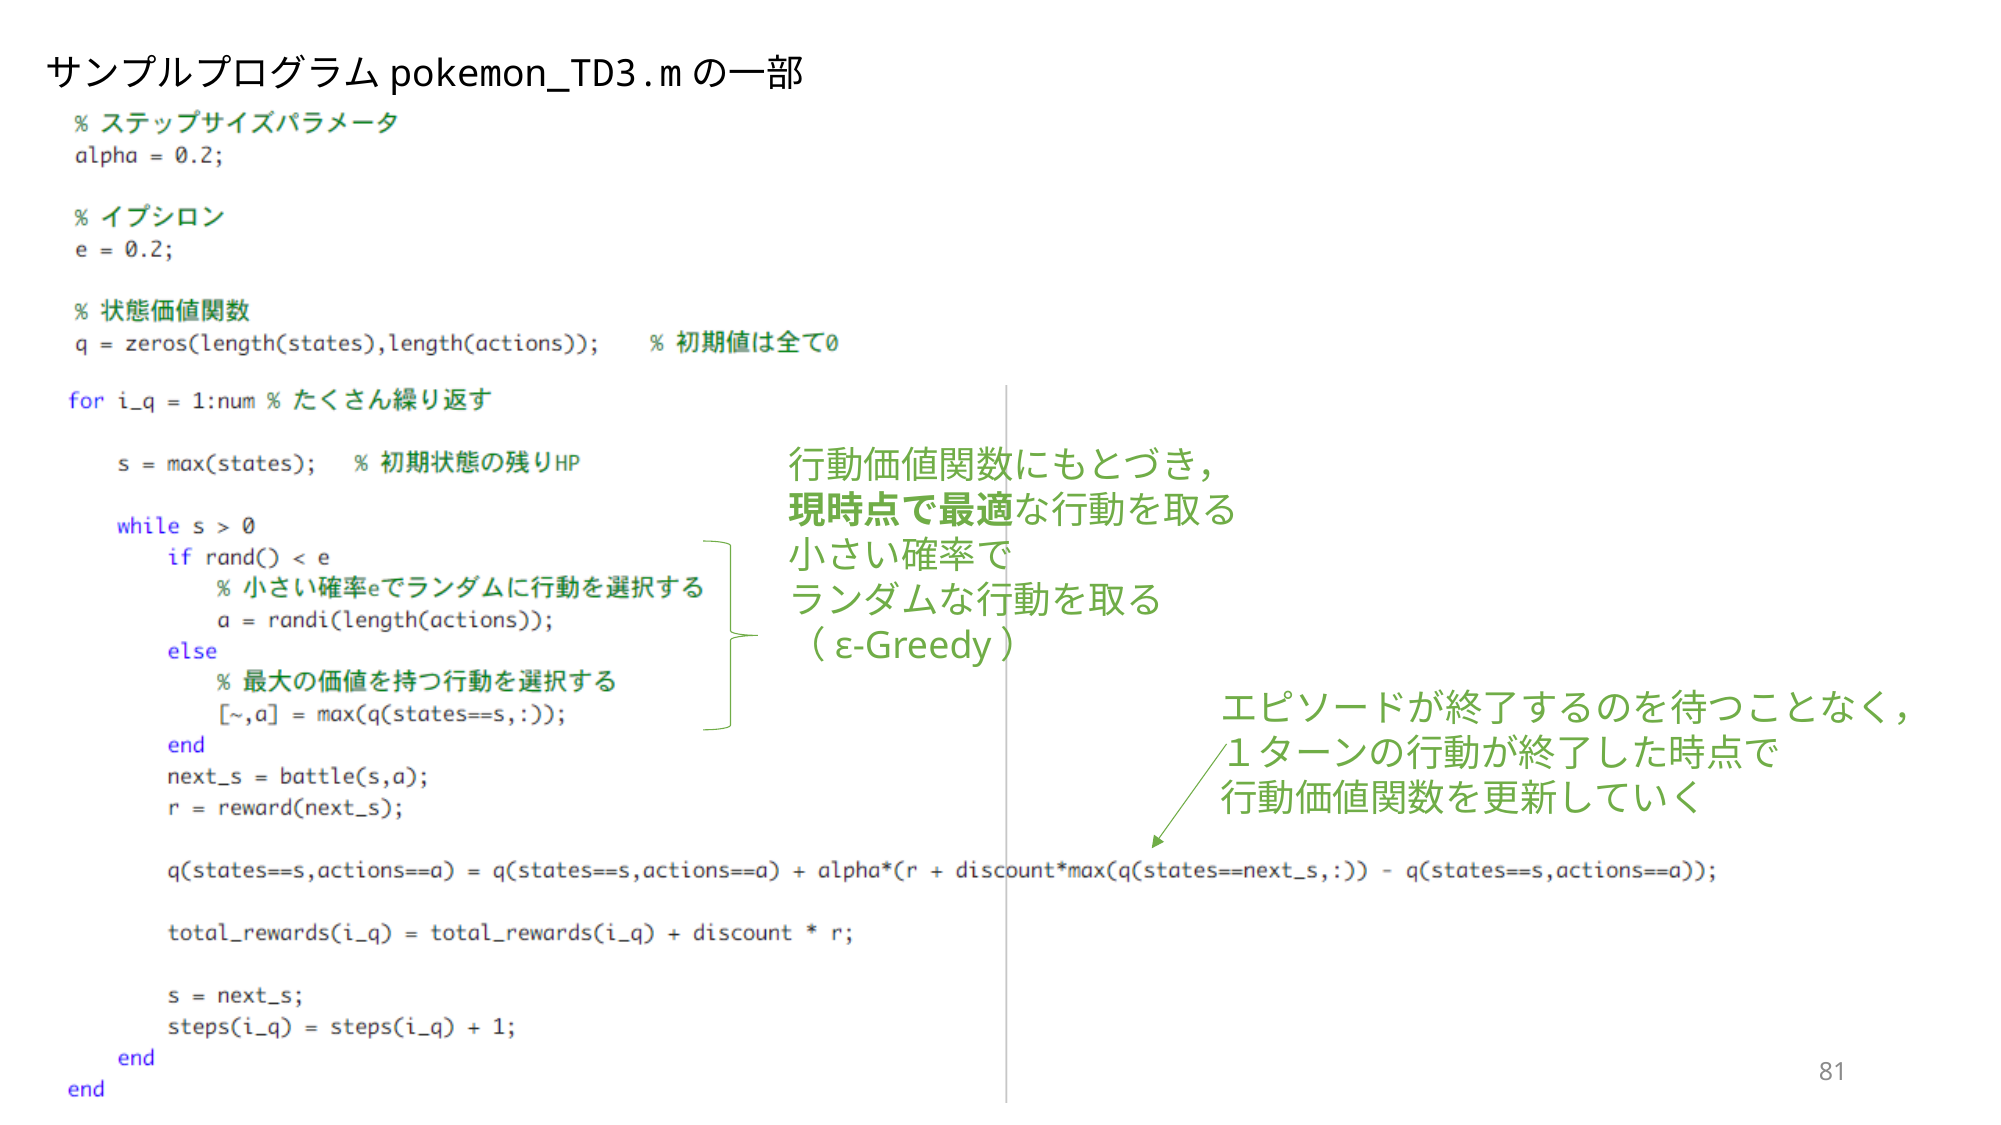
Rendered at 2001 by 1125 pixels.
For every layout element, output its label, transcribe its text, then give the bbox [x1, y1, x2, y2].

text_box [1151, 743, 1227, 849]
picture [55, 105, 862, 365]
text_box エピソードが終了するのを待つことなく， １ターンの行動が終了した時点で 行動価値関数を更新していく [1722, 676, 1946, 827]
picture [55, 385, 1722, 1103]
slide_number 81 [1722, 1042, 1863, 1103]
text_box サンプルプログラムpokemon_TD3.mの一部 [30, 41, 819, 101]
